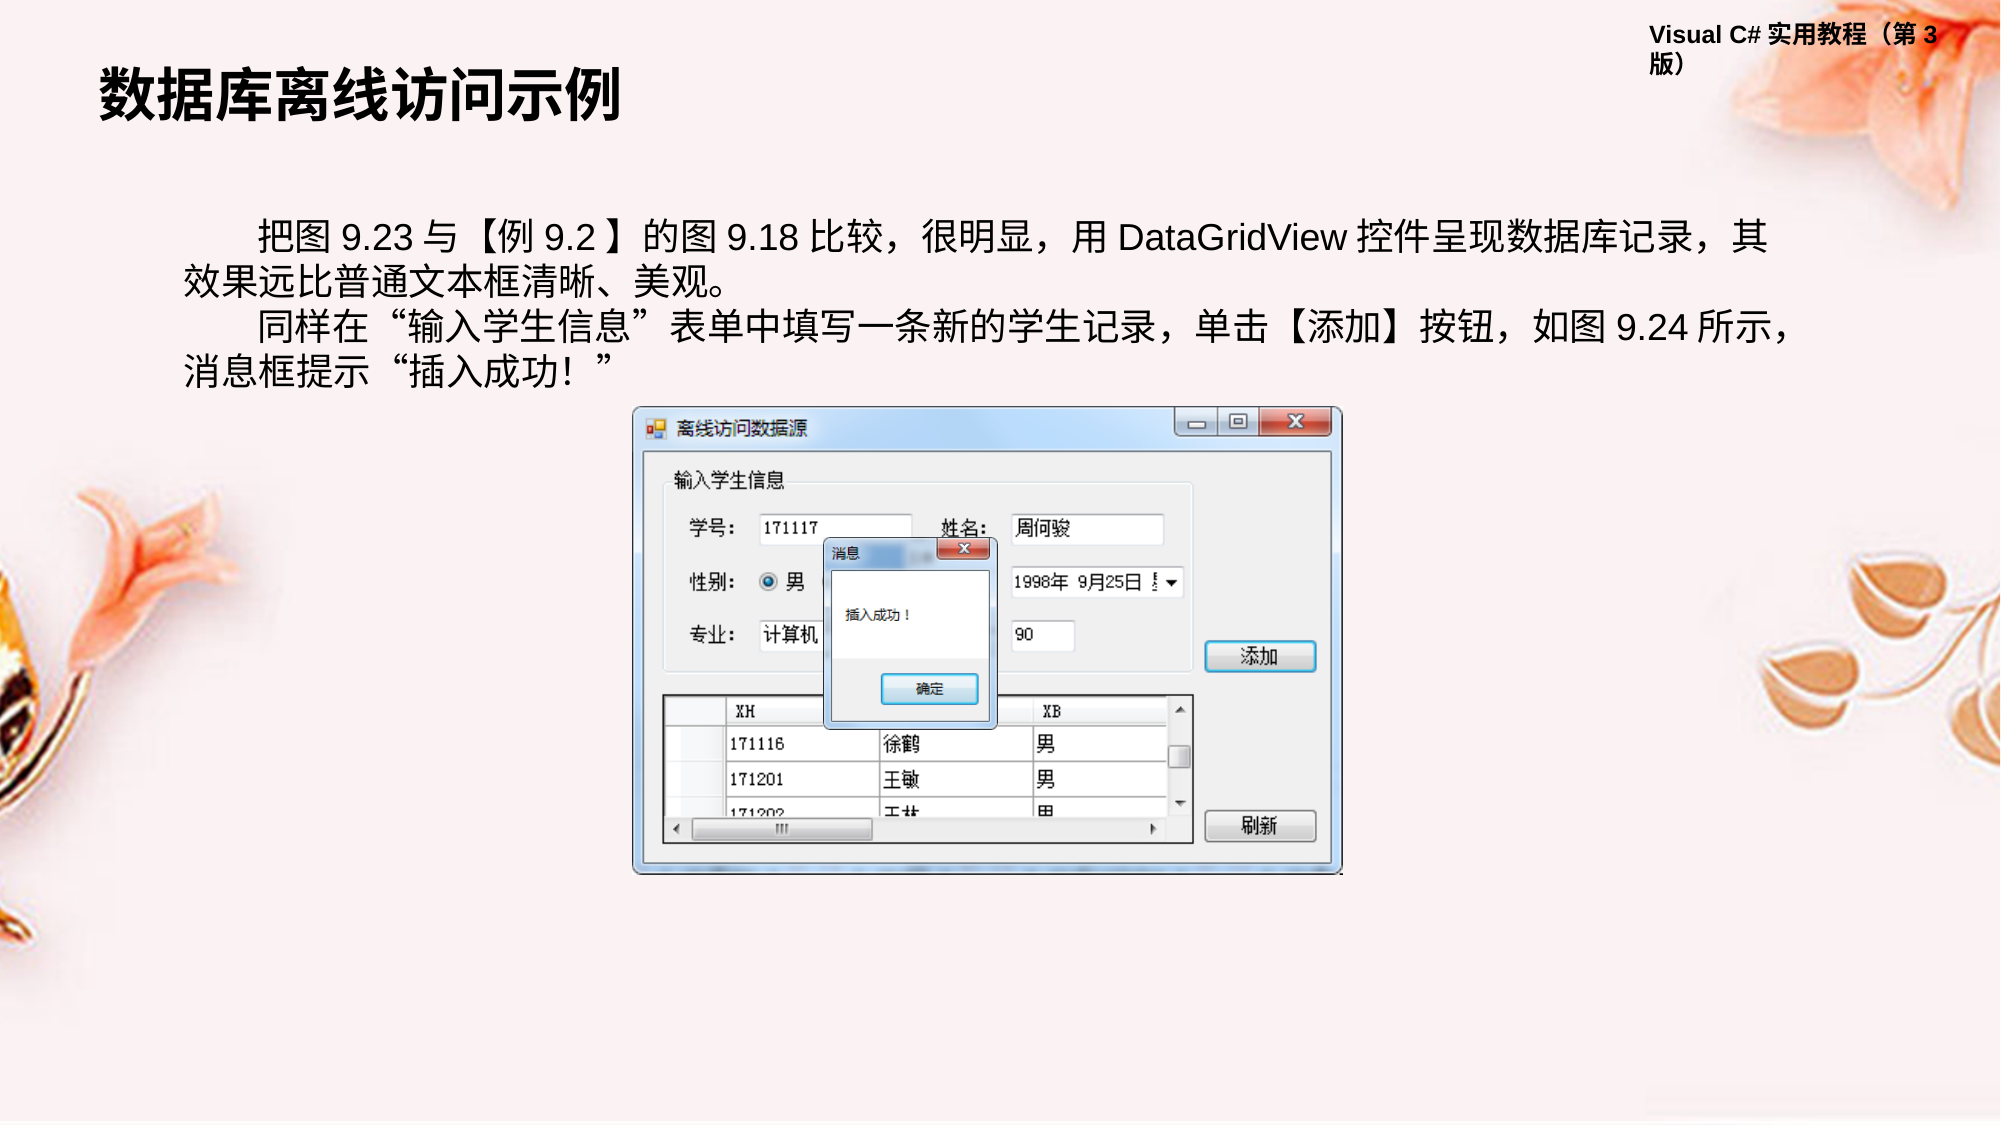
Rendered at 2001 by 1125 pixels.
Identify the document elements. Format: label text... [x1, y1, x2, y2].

picture [0, 0, 2001, 1125]
text_box 把图9.23与【例9.2】的图9.18比较，很明显，用DataGridView控件呈现数据库记录，其效果远比普通文本框清晰、美观。 同样在“输入学生信息”表单中填写一条新的学生记录，单击【添加】按钮，如图9.24所示，消息框提示“插入成功！” [169, 205, 1806, 401]
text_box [627, 402, 1347, 879]
text_box 数据库离线访问示例 [83, 58, 1846, 136]
